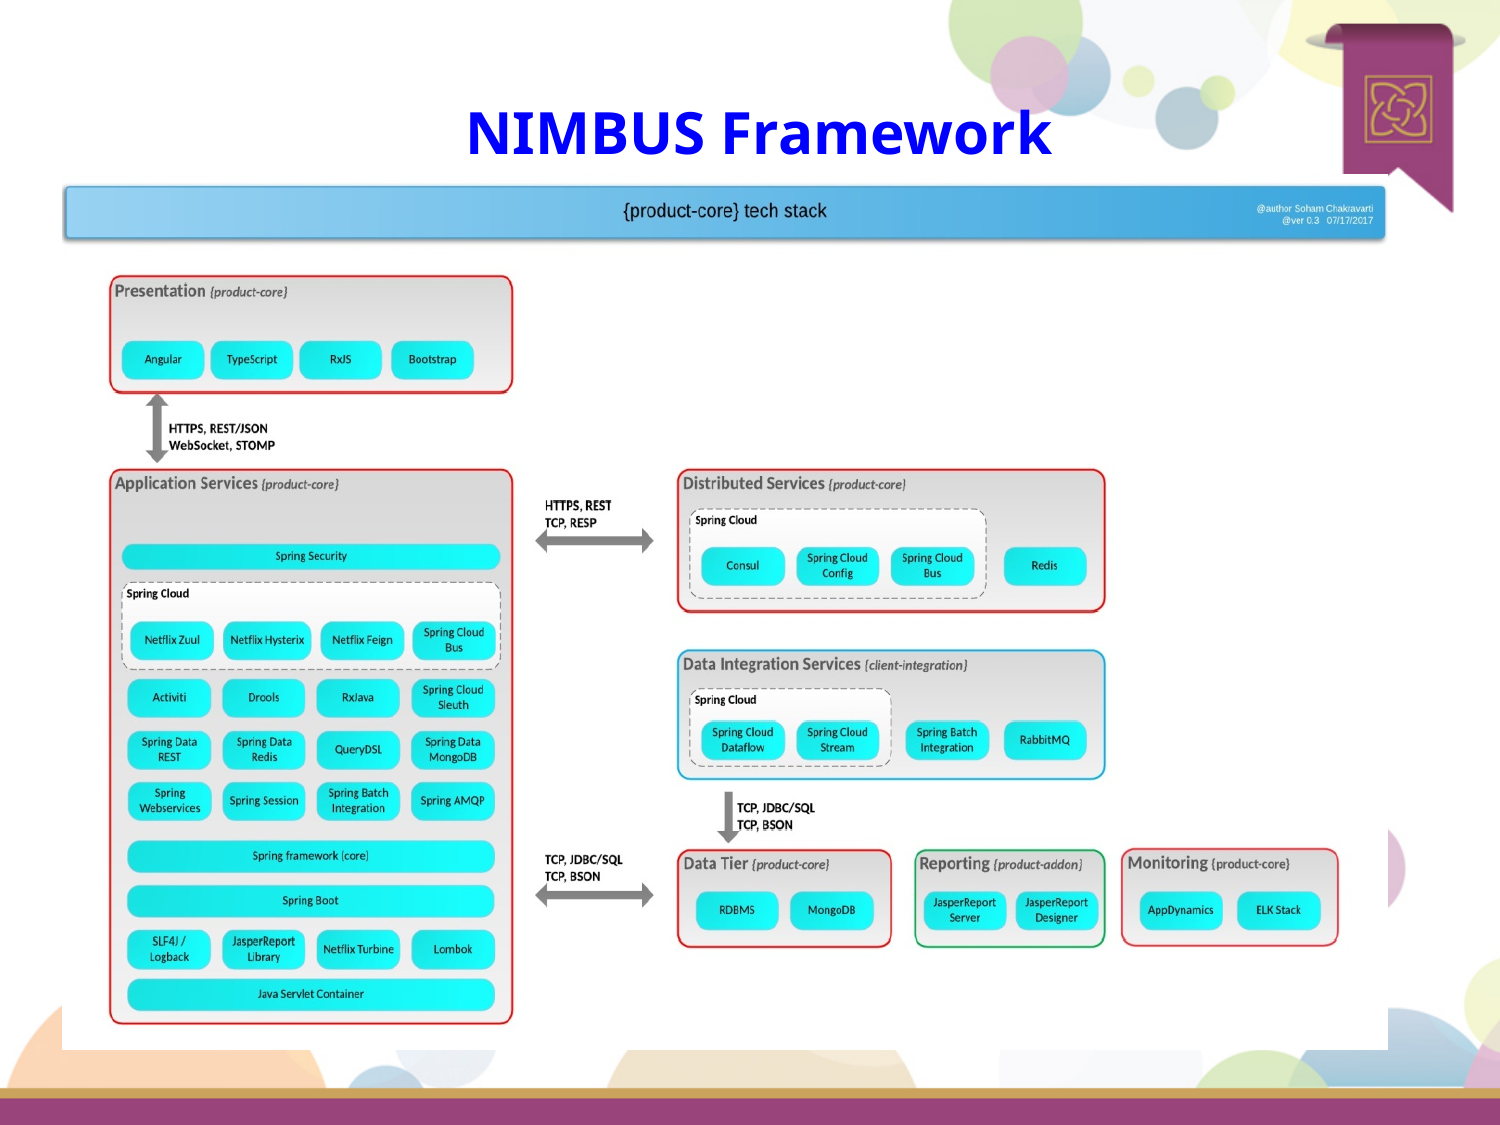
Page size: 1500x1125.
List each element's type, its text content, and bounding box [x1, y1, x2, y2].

picture [0, 0, 1500, 1125]
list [62, 174, 1388, 1051]
title NIMBUS Framework [137, 50, 1381, 173]
